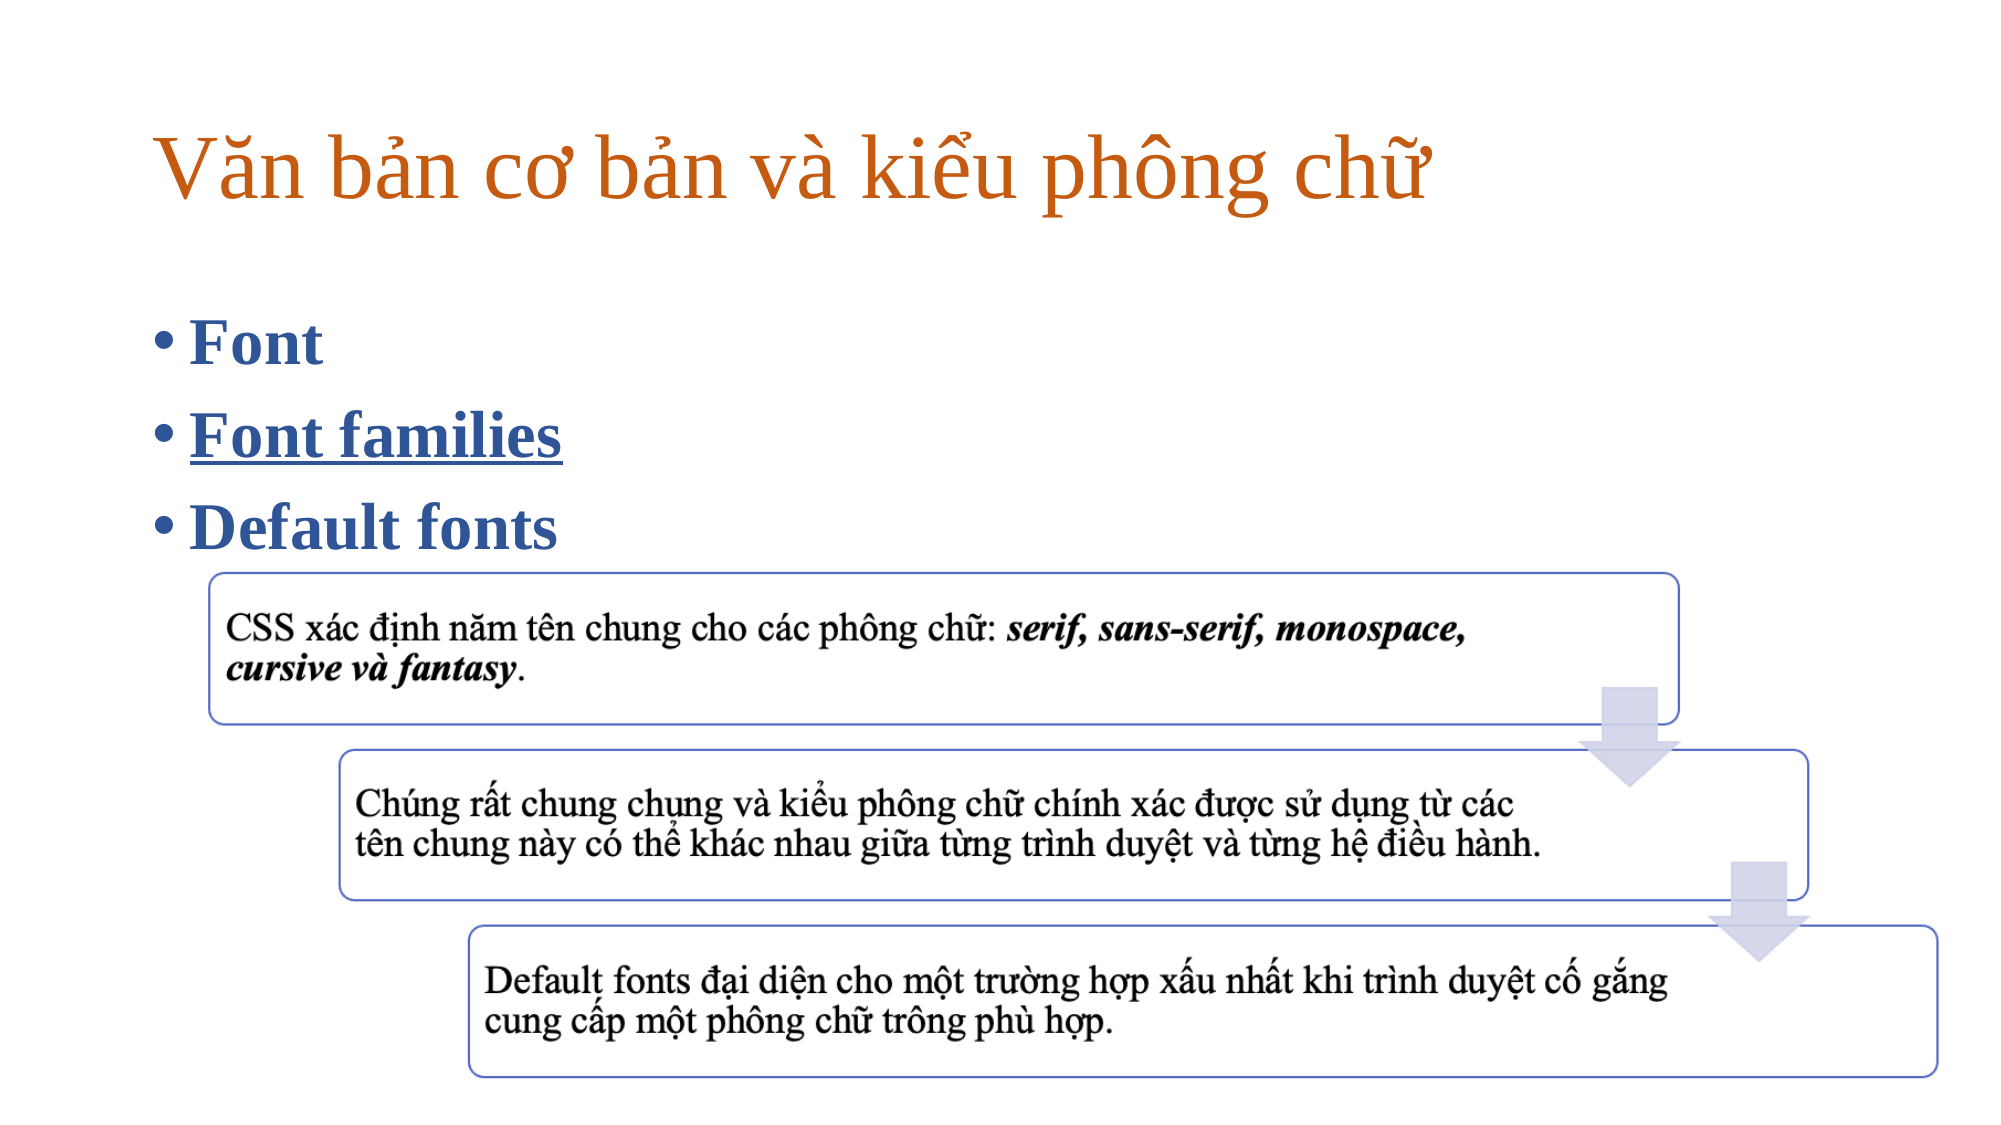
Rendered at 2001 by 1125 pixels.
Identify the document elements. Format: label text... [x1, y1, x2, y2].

picture [185, 562, 1953, 1086]
title Văn bản cơ bản và kiểu phông chữ [137, 59, 1863, 278]
list Font Font families Default fonts [137, 299, 1863, 1014]
